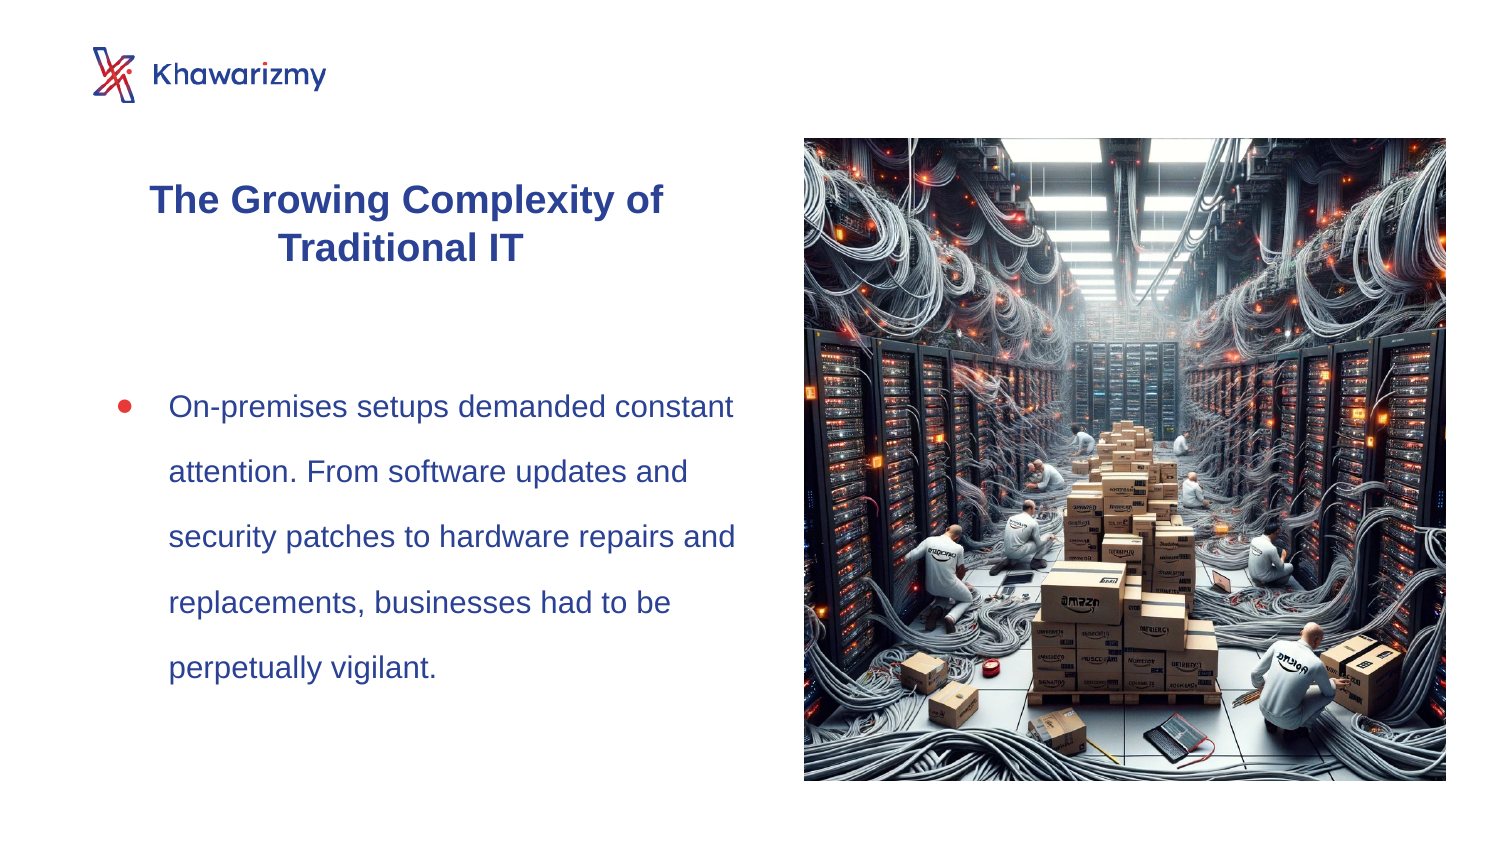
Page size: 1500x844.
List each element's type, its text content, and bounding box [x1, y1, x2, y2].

picture [803, 138, 1447, 781]
text_box The Growing Complexity of Traditional IT [74, 159, 728, 285]
picture [93, 47, 326, 103]
text_box On-premises setups demanded constant attention. From software updates and security patches to hardware repairs and replacements, businesses had to be perpetually vigilant. [78, 342, 772, 701]
